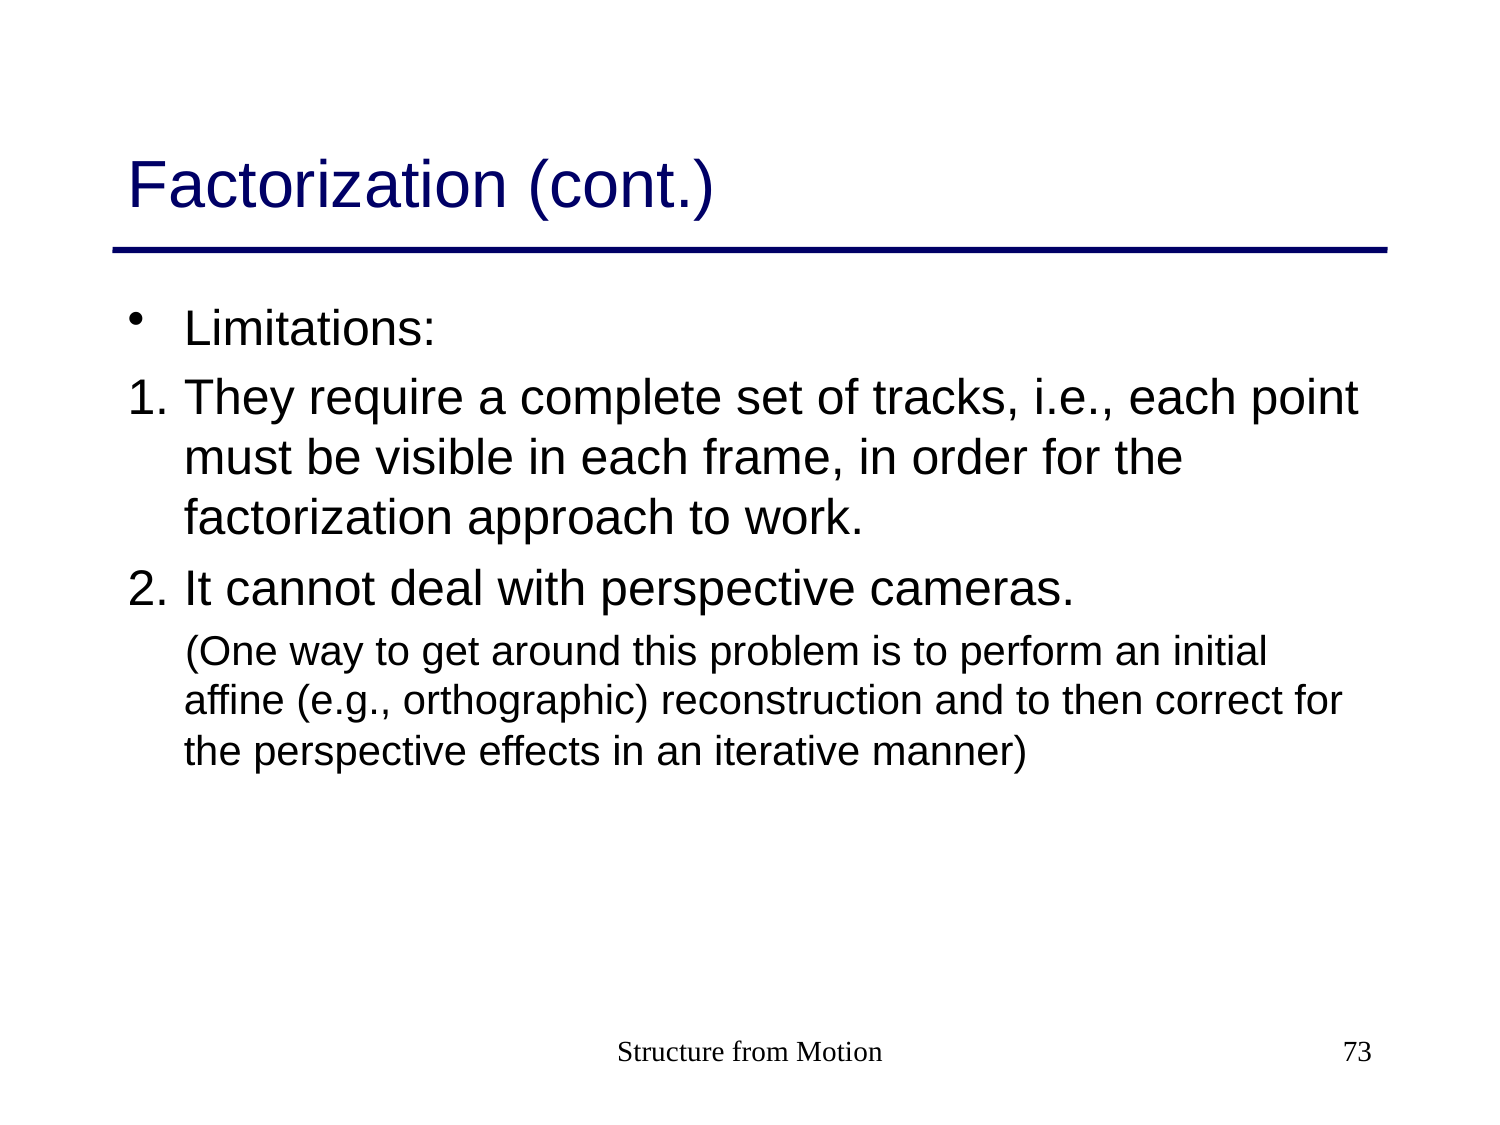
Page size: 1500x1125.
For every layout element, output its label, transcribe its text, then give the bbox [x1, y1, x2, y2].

list Limitations: They require a complete set of tracks, i.e., each point must be visible in each frame, in order for the factorization approach to work. It cannot deal with perspective cameras. (One way to get around this problem is to perform an initial affine (e.g., orthographic) reconstruction and to then correct for the perspective effects in an iterative manner) [112, 287, 1388, 1001]
slide_number 73 [1074, 1024, 1388, 1101]
title Factorization (cont.) [112, 99, 1388, 263]
footer Structure from Motion [449, 1024, 1051, 1101]
